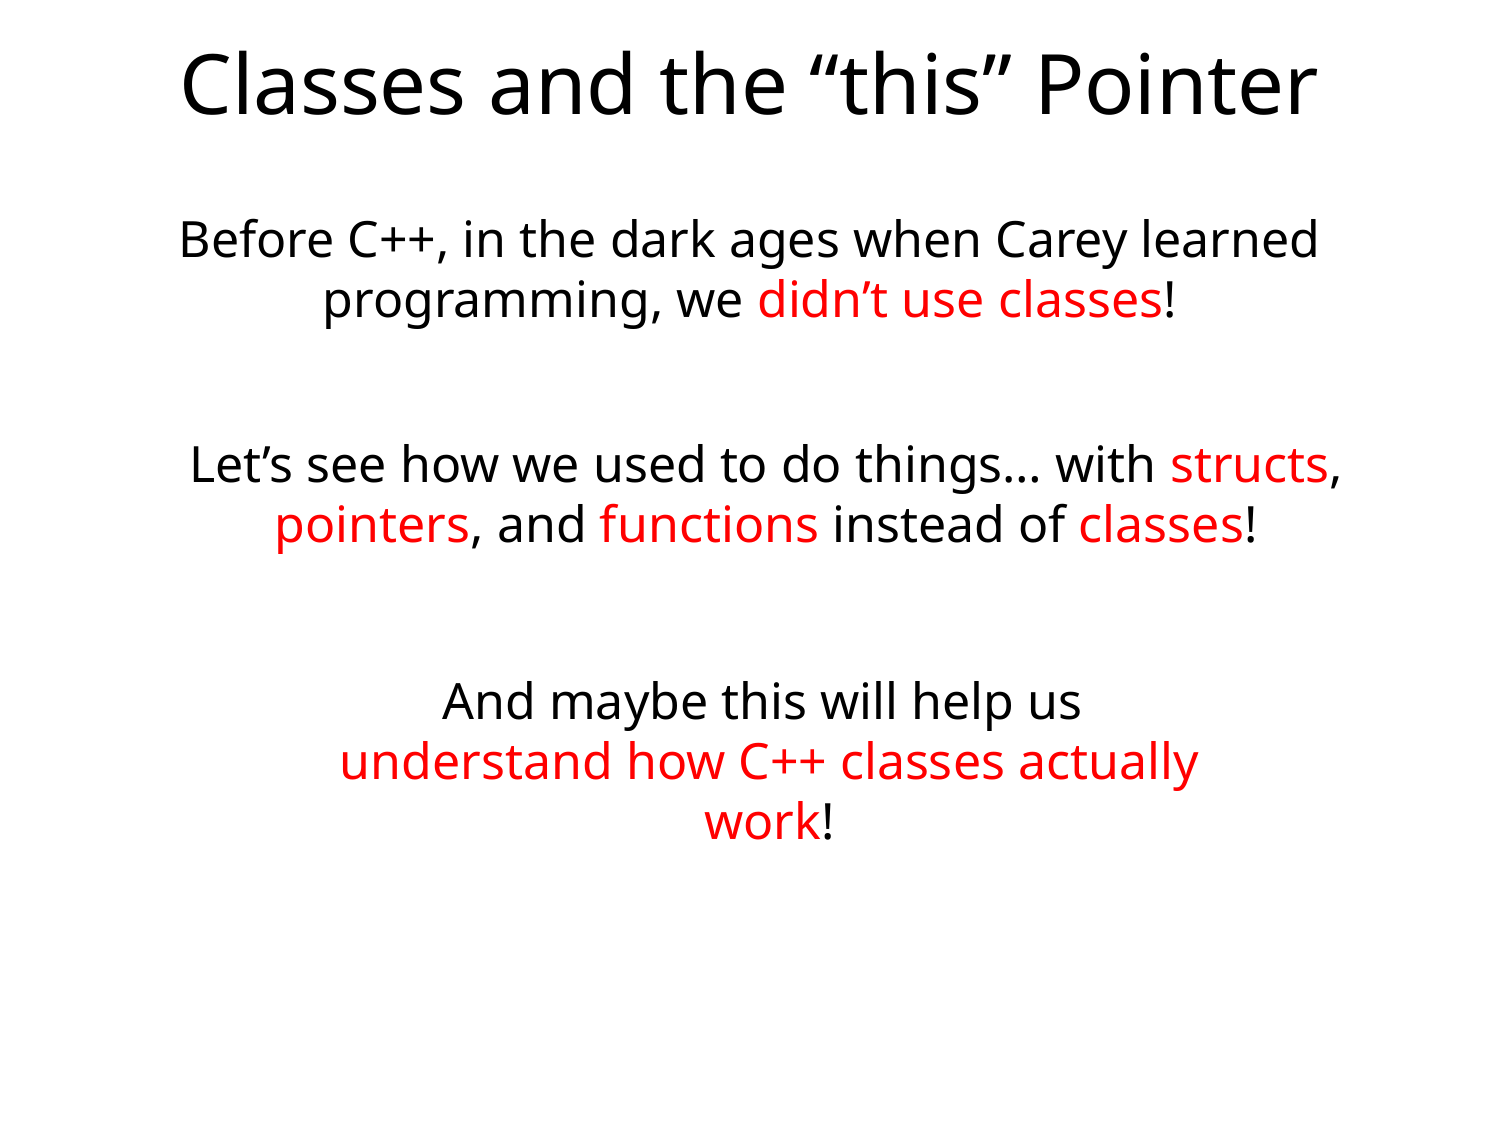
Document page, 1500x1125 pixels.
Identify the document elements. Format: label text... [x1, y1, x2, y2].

text_box Let’s see how we used to do things… with structs, pointers, and functions instead of classes! [87, 424, 1445, 560]
text_box And maybe this will help us understand how C++ classes actually work! [265, 662, 1274, 858]
text_box Before C++, in the dark ages when Carey learned programming, we didn’t use classes! [54, 199, 1445, 335]
title Classes and the “this” Pointer [112, 0, 1388, 175]
